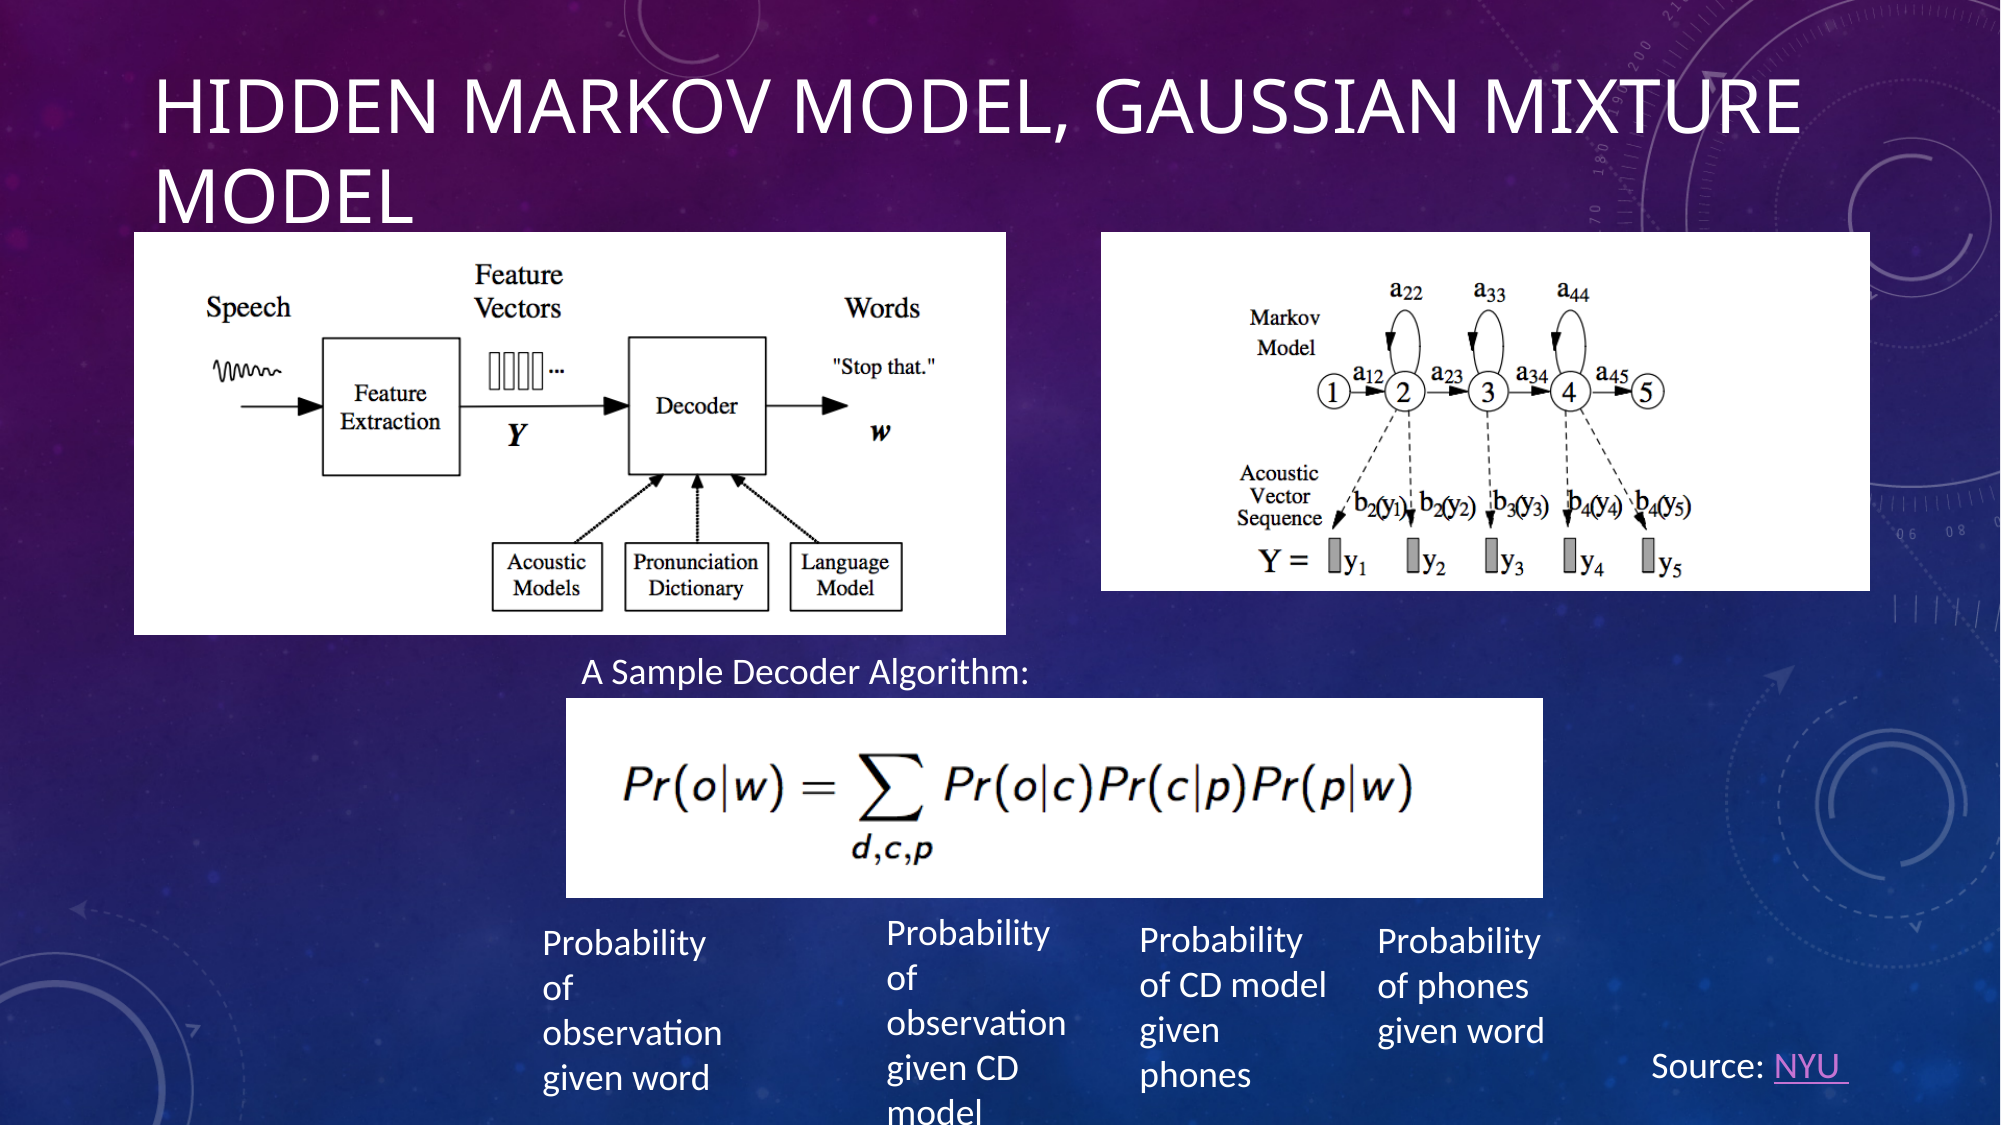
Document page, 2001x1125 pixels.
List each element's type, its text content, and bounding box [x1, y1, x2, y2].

text_box Probability of phones given word [1362, 908, 1593, 1059]
picture [0, 0, 2001, 1125]
text_box A Sample Decoder Algorithm: [566, 639, 1444, 698]
text_box Source: NYU [1636, 1034, 1864, 1094]
title Hidden Markov Model, Gaussian Mixture Model [137, 59, 1936, 238]
text_box Probability of observation given word [527, 910, 758, 1106]
text_box Probability of observation given CD model [871, 909, 1102, 1125]
text_box Probability of CD model given phones [1124, 909, 1355, 1102]
